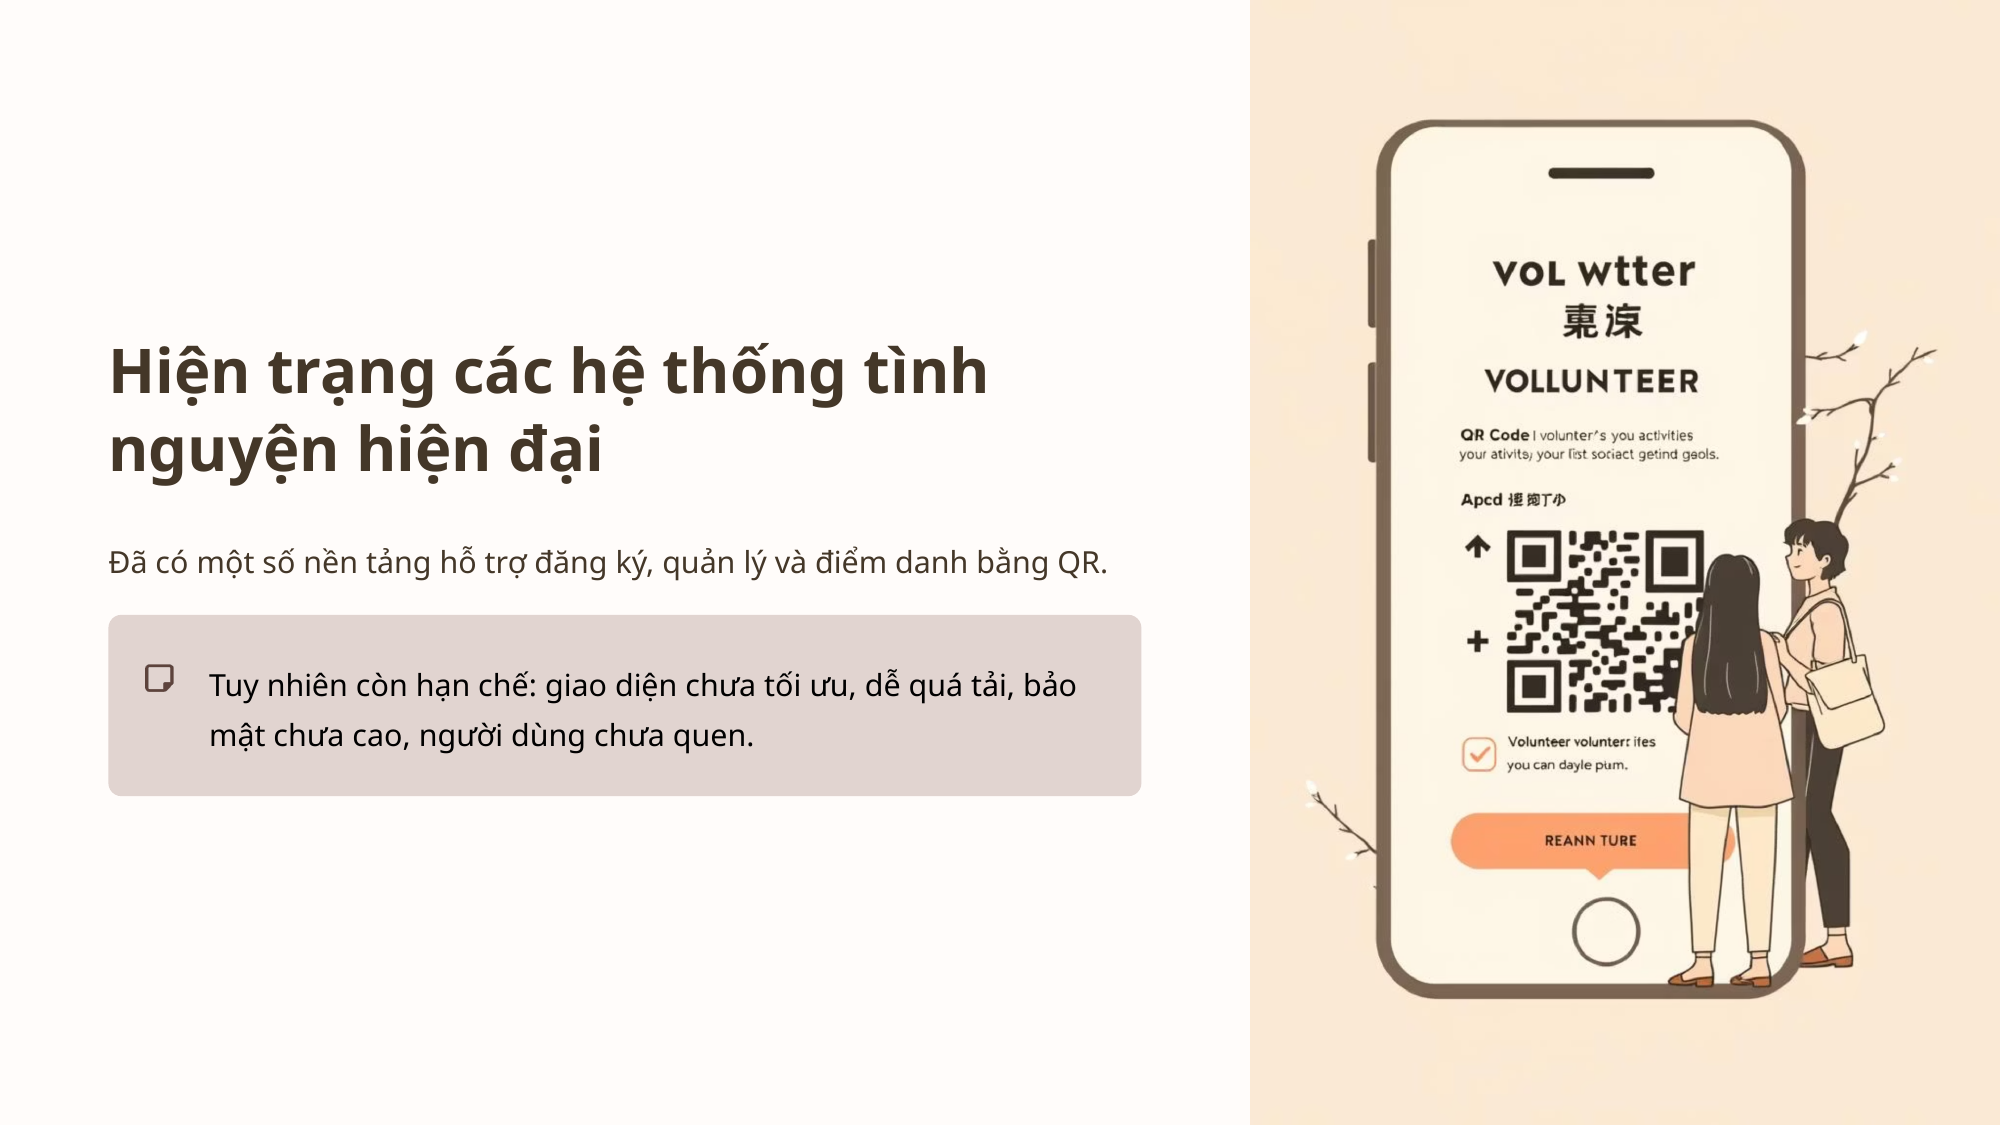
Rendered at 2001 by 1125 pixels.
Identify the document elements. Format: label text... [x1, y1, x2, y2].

text_box [108, 614, 1142, 797]
text_box Hiện trạng các hệ thống tình nguyện hiện đại [108, 328, 1142, 484]
picture [139, 662, 179, 694]
picture [1249, 0, 2000, 1125]
text_box Tuy nhiên còn hạn chế: giao diện chưa tối ưu, dễ quá tải, bảo mật chưa cao, người dùng chưa quen. [209, 653, 1111, 753]
text_box Đã có một số nền tảng hỗ trợ đăng ký, quản lý và điểm danh bằng QR. [108, 530, 1142, 580]
